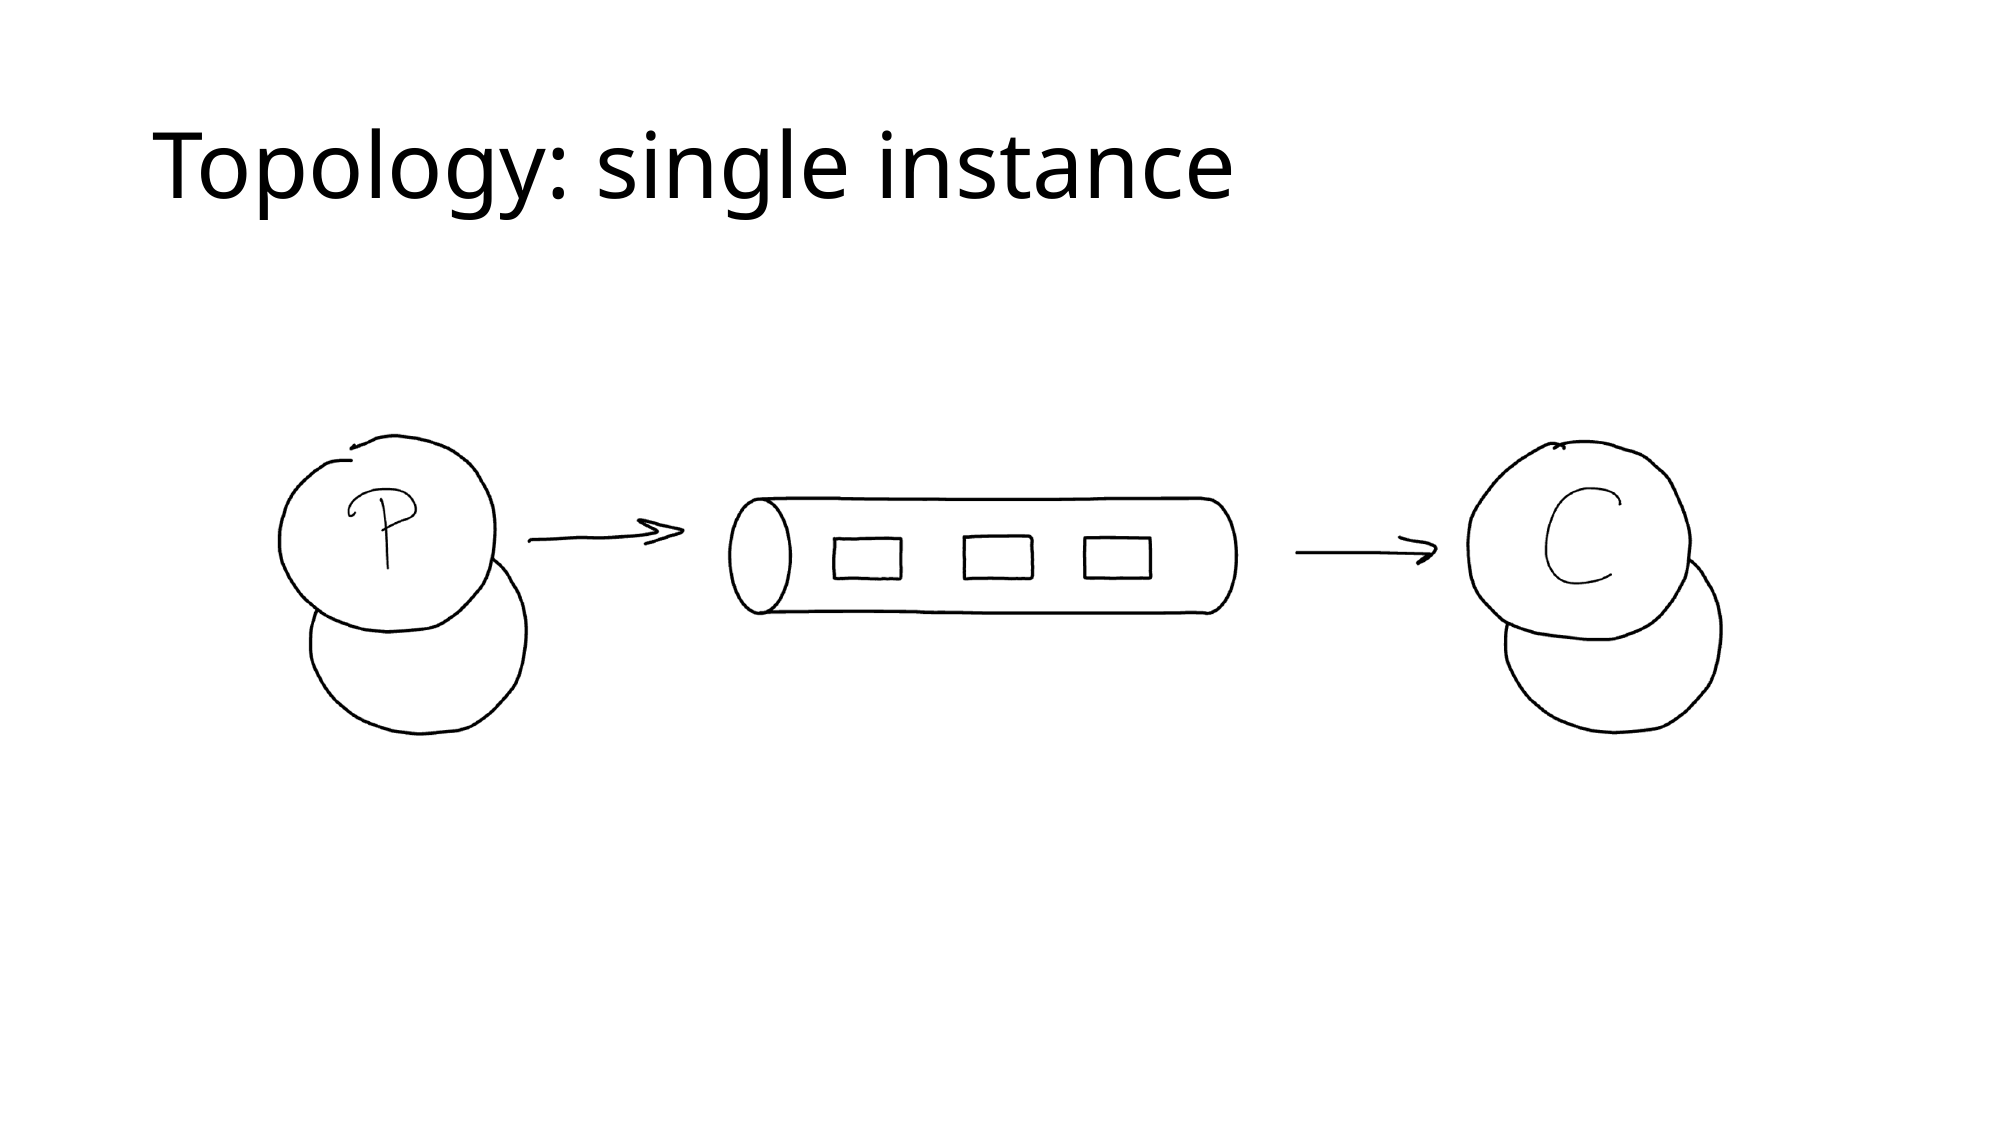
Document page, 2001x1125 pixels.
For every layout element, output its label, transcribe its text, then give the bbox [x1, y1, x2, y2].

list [262, 418, 1738, 751]
title Topology: single instance [137, 59, 1863, 278]
